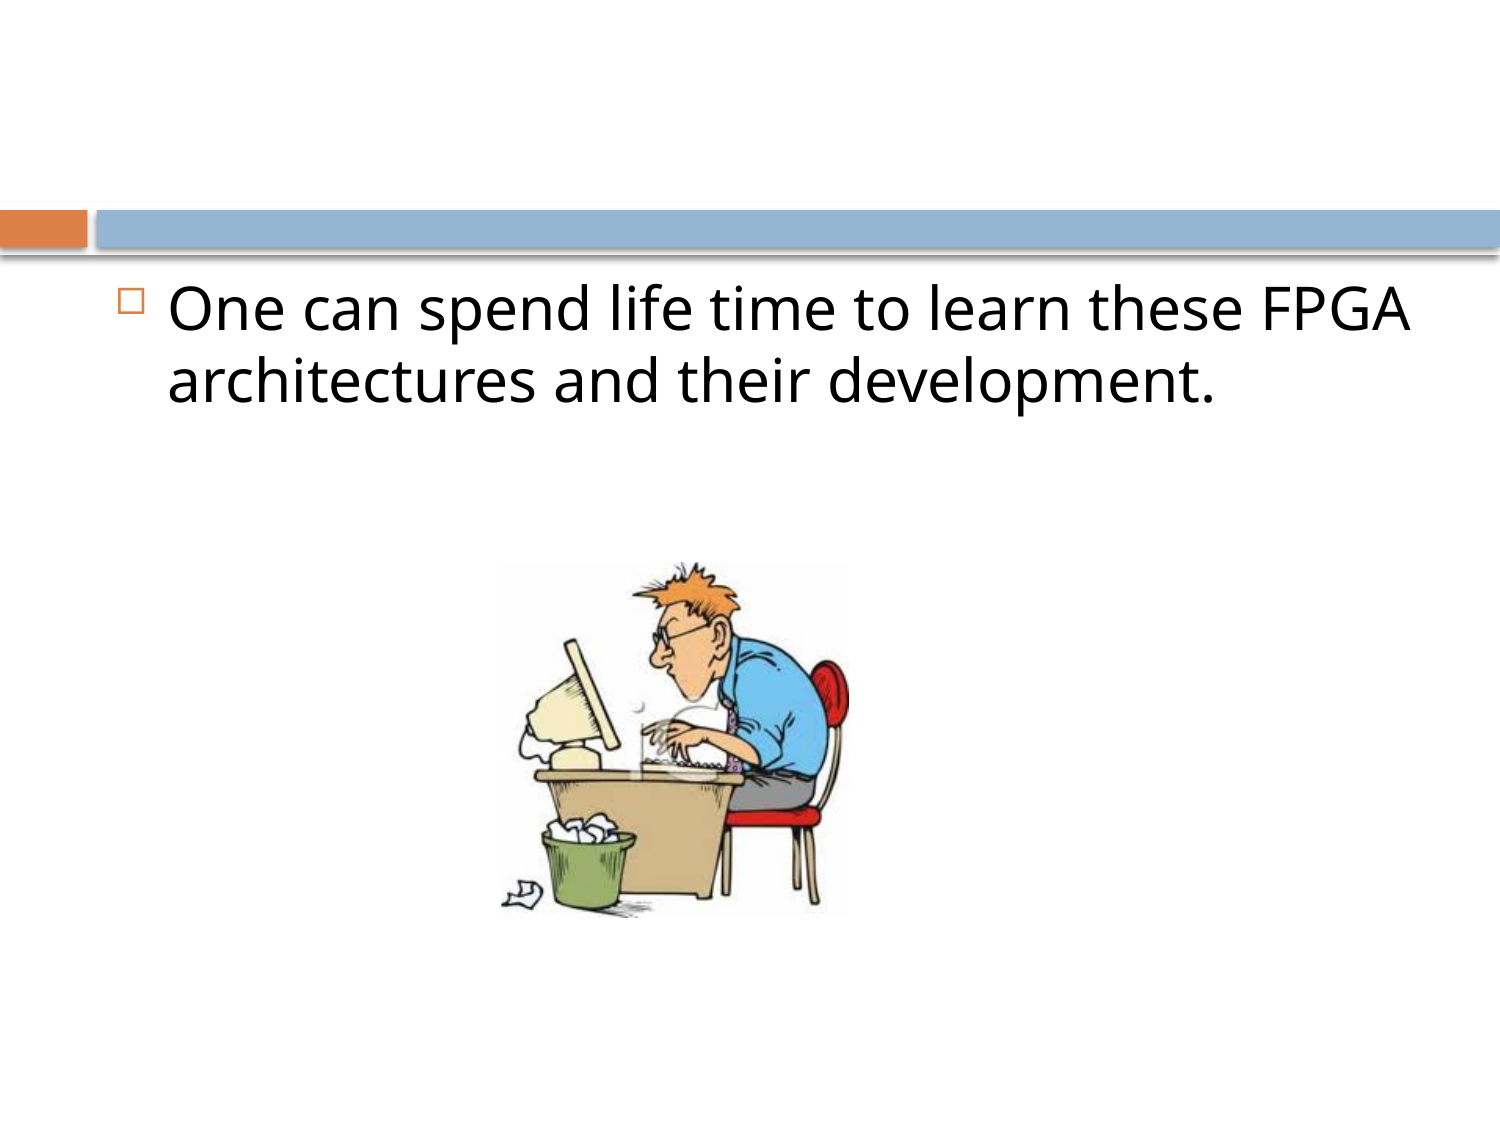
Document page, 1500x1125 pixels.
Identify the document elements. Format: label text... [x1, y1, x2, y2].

picture [501, 562, 850, 918]
list One can spend life time to learn these FPGA architectures and their development. [100, 262, 1438, 1000]
